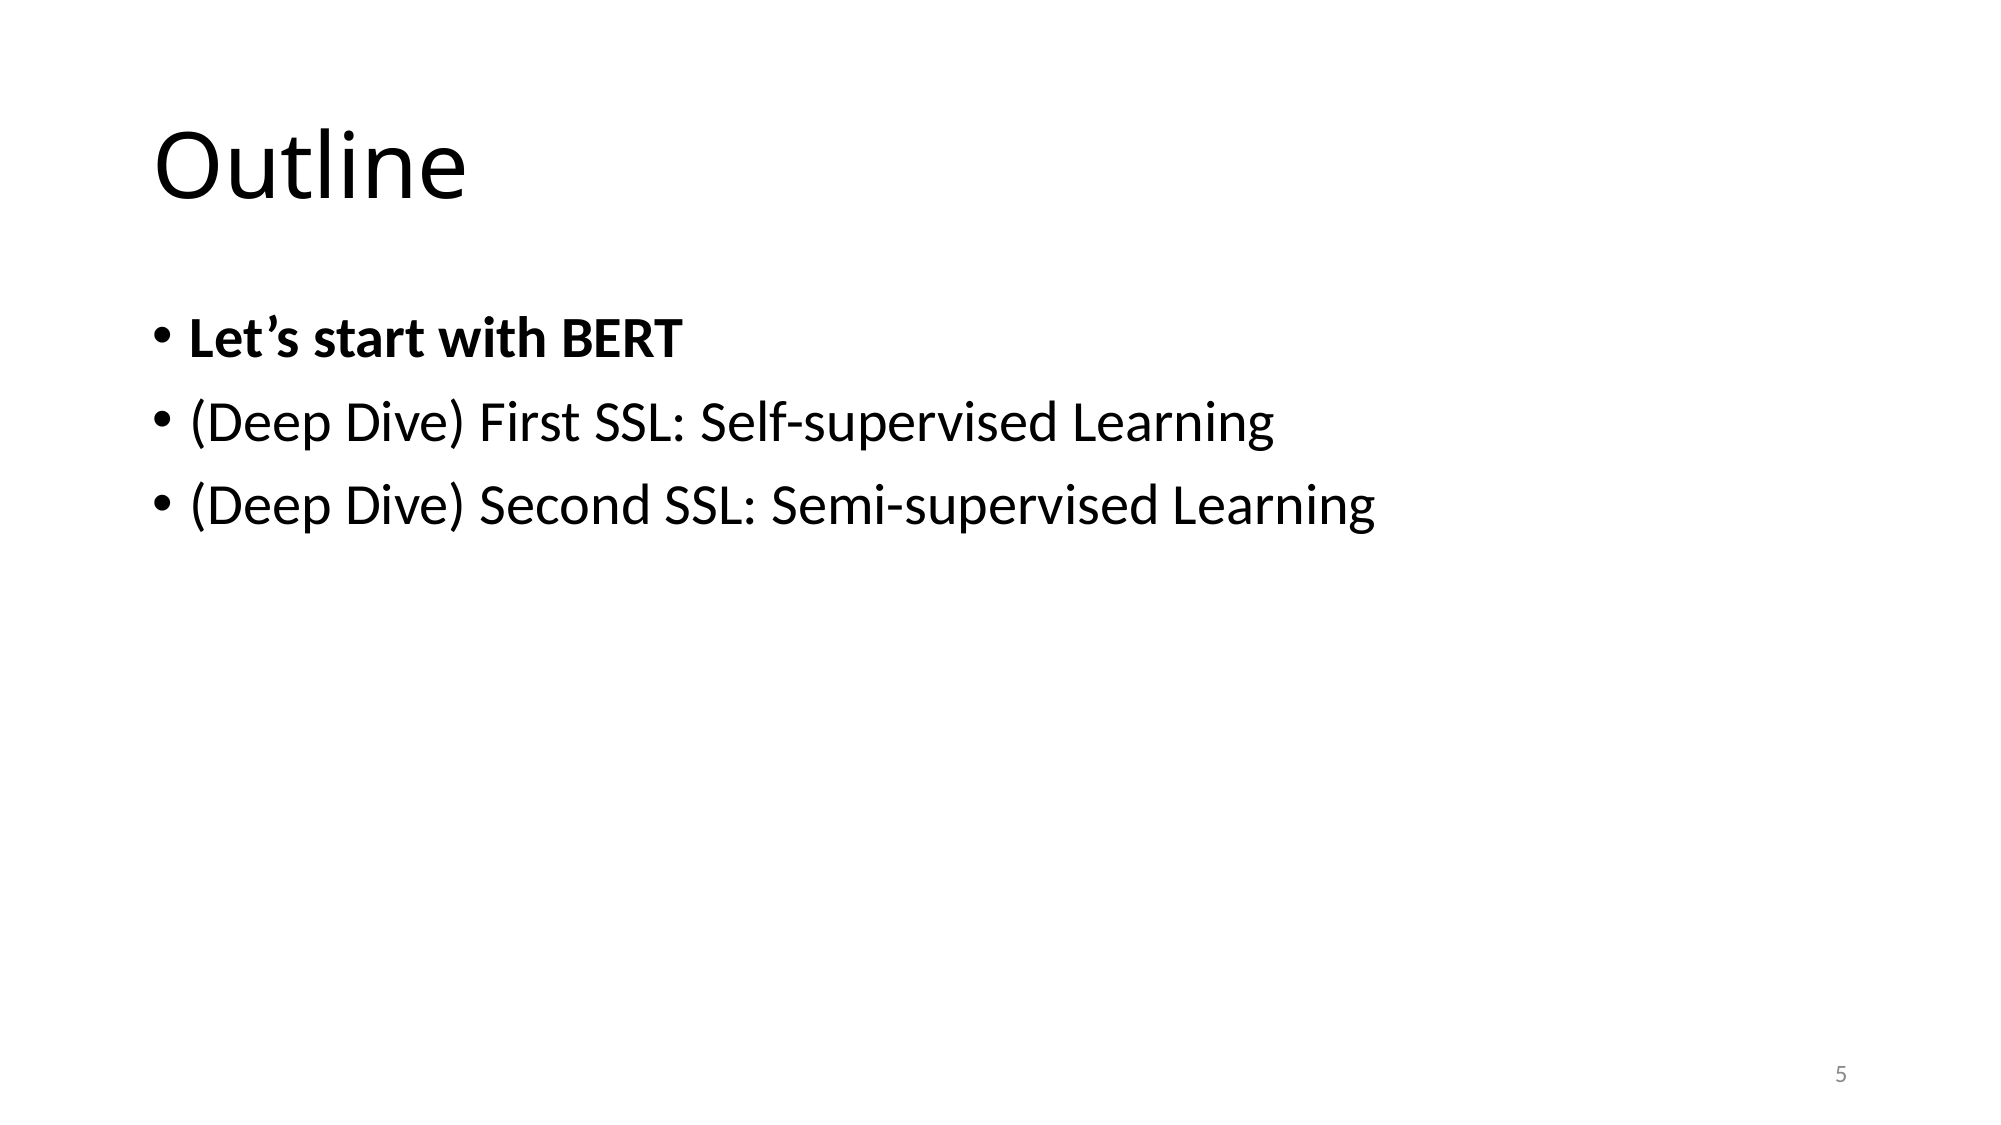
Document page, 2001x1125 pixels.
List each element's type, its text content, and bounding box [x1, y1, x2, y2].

title Outline [137, 59, 1863, 278]
slide_number 5 [1412, 1042, 1863, 1103]
list Let’s start with BERT (Deep Dive) First SSL: Self-supervised Learning (Deep Dive) Second SSL: Semi-supervised Learning [137, 299, 1863, 1014]
